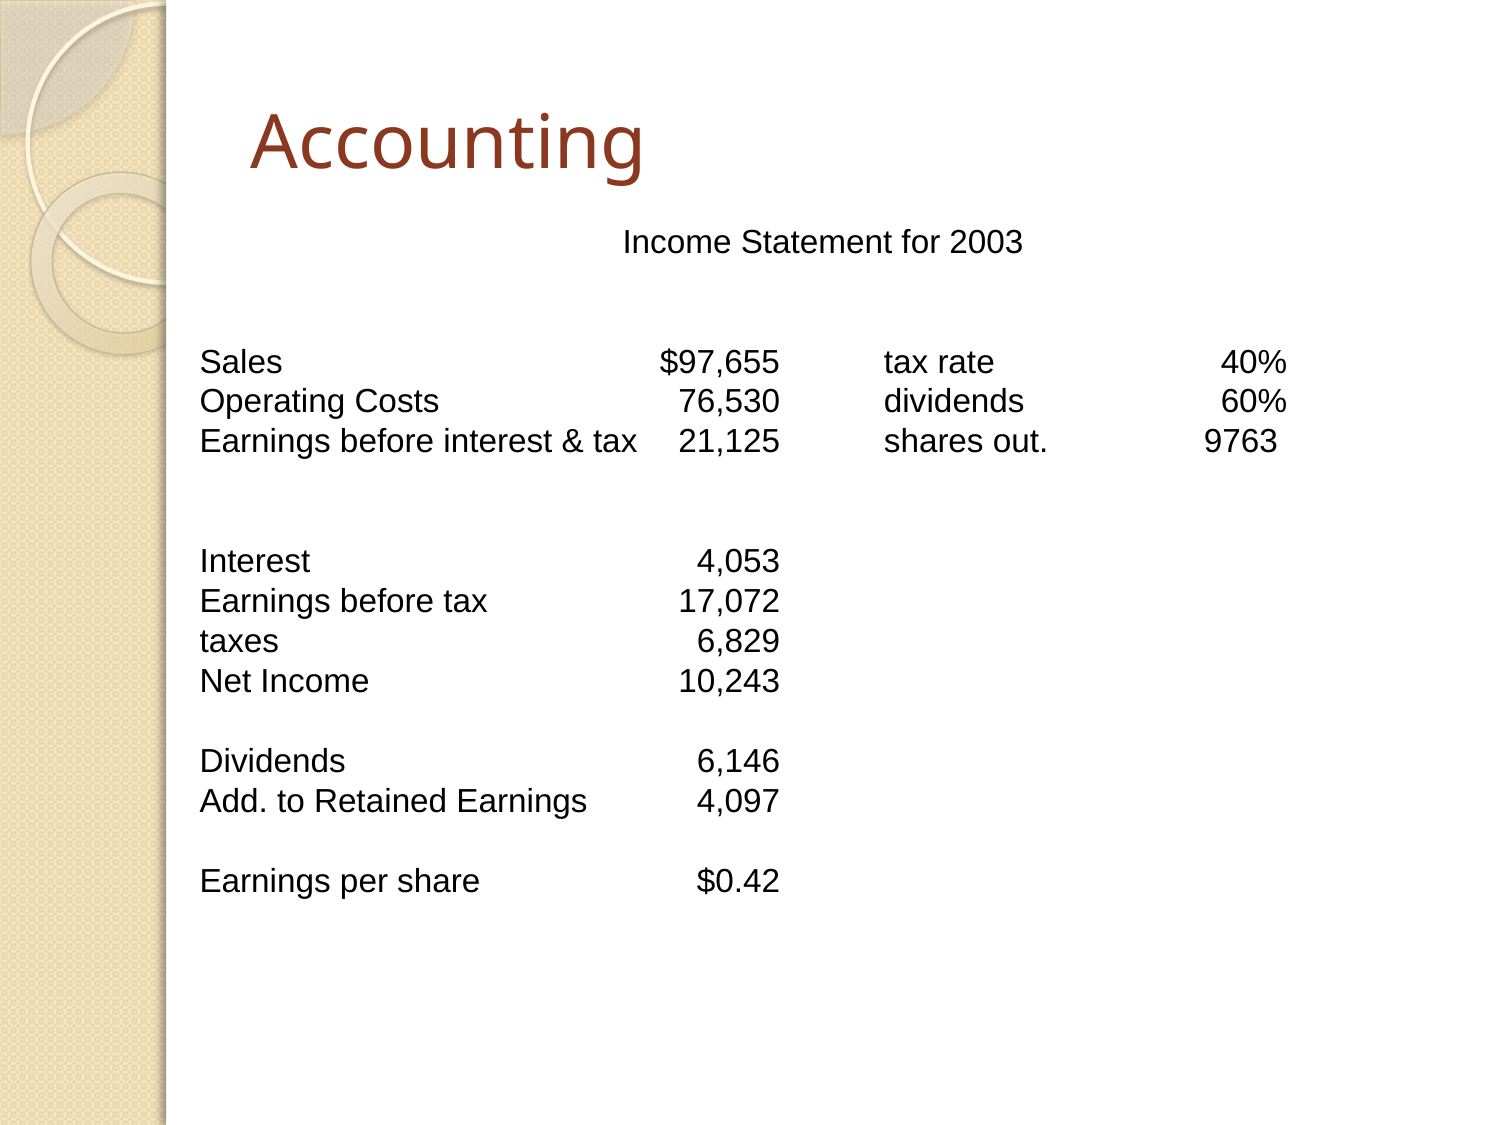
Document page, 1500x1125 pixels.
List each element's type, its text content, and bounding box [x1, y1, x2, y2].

text_box Income Statement for 2003 Sales $97,655 tax rate 40% Operating Costs 76,530 dividends 60% Earnings before interest & tax 21,125 shares out. 9763 Interest 4,053 Earnings before tax 17,072 taxes 6,829 Net Income 10,243 Dividends 6,146 Add. to Retained Earnings 4,097 Earnings per share $0.42 [184, 212, 1462, 907]
title Accounting [235, 45, 1466, 233]
